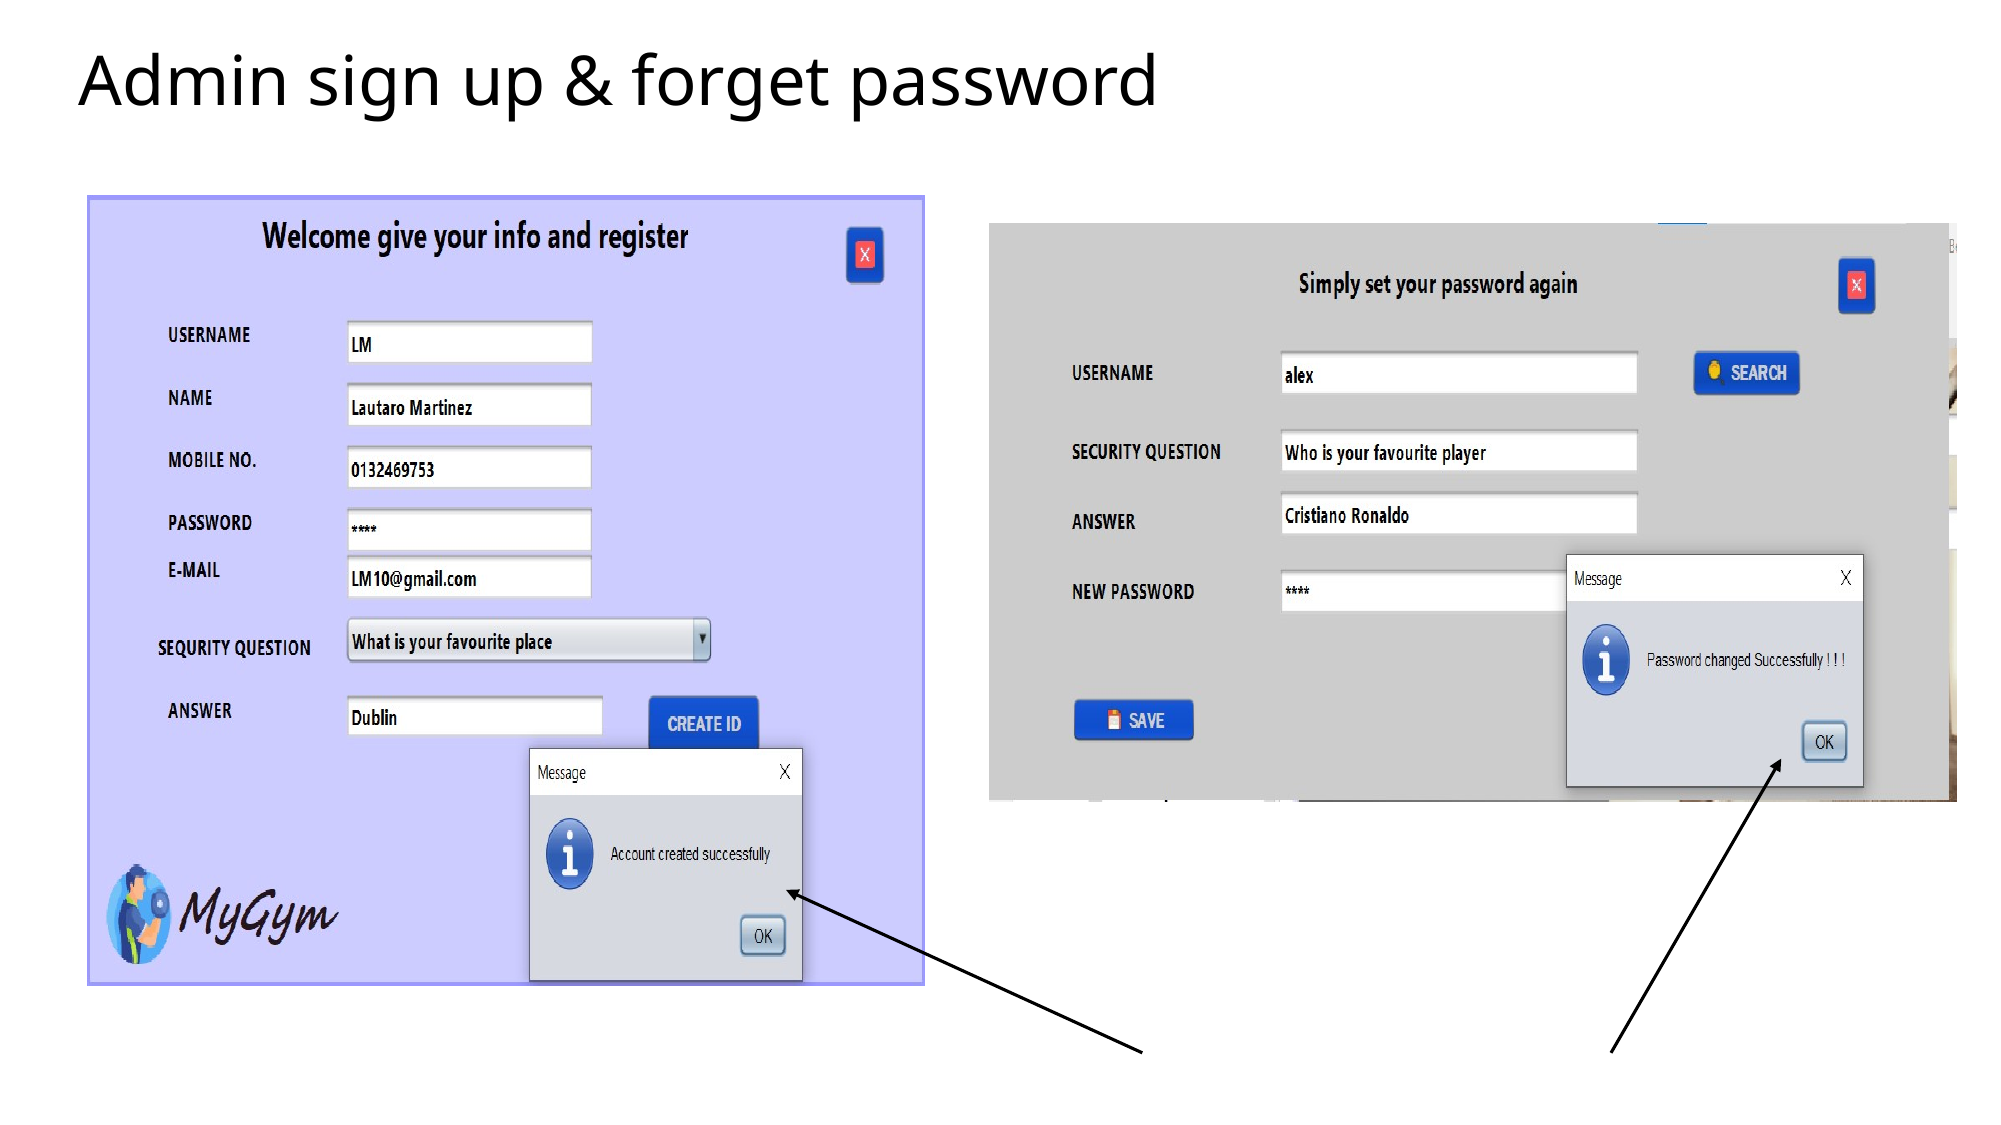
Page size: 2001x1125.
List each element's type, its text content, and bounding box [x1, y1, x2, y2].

picture [87, 195, 925, 986]
picture [989, 223, 1957, 803]
title Admin sign up & forget password [63, 38, 1456, 129]
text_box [1610, 758, 1782, 1053]
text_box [786, 889, 1143, 1053]
